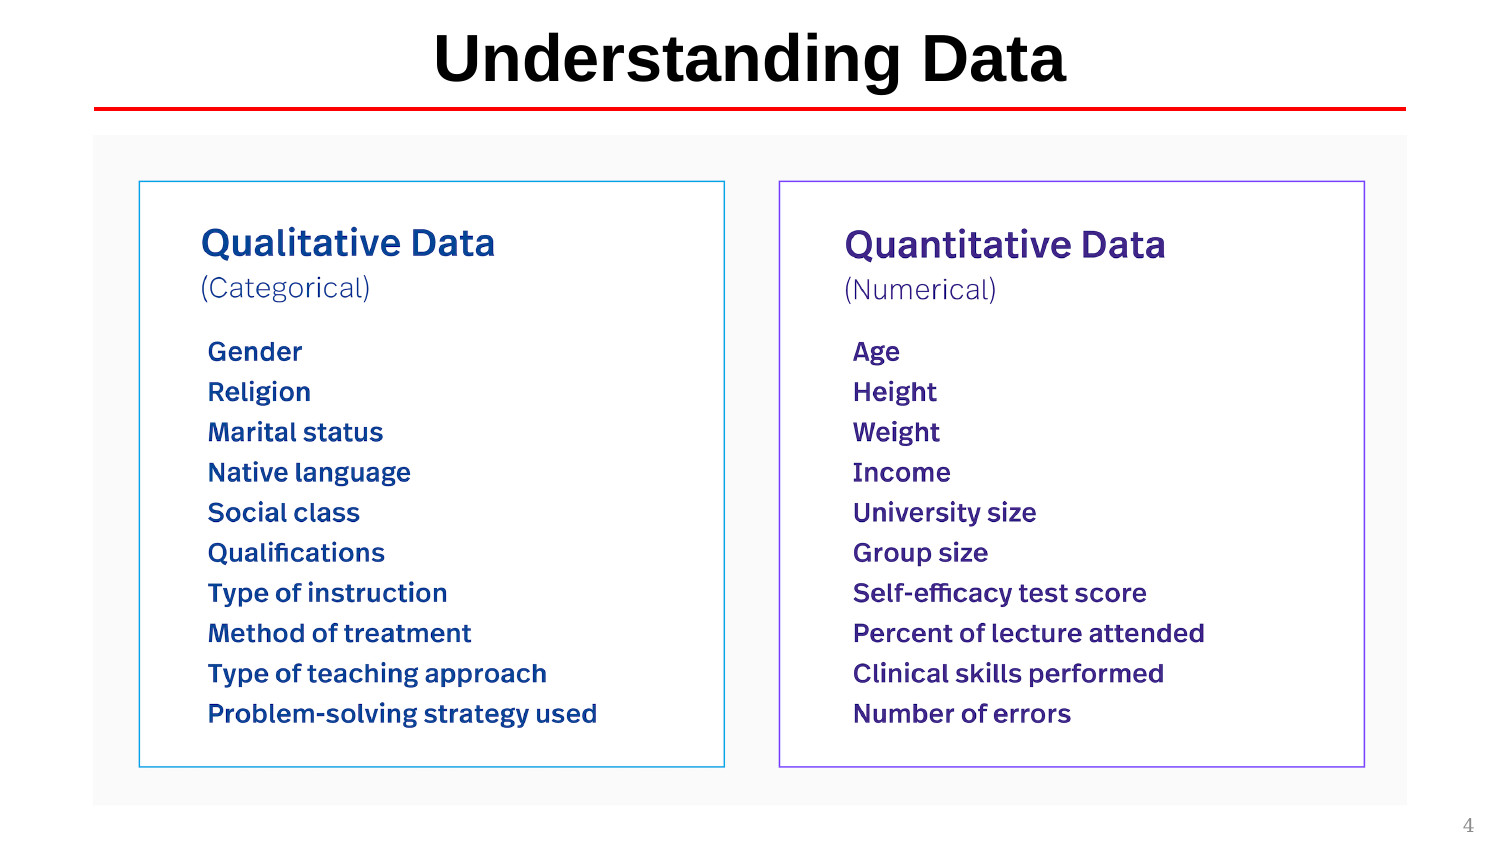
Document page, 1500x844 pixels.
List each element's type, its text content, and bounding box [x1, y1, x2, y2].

picture [93, 135, 1407, 806]
slide_number 4 [1447, 805, 1500, 844]
text_box Understanding Data [93, 0, 1407, 109]
